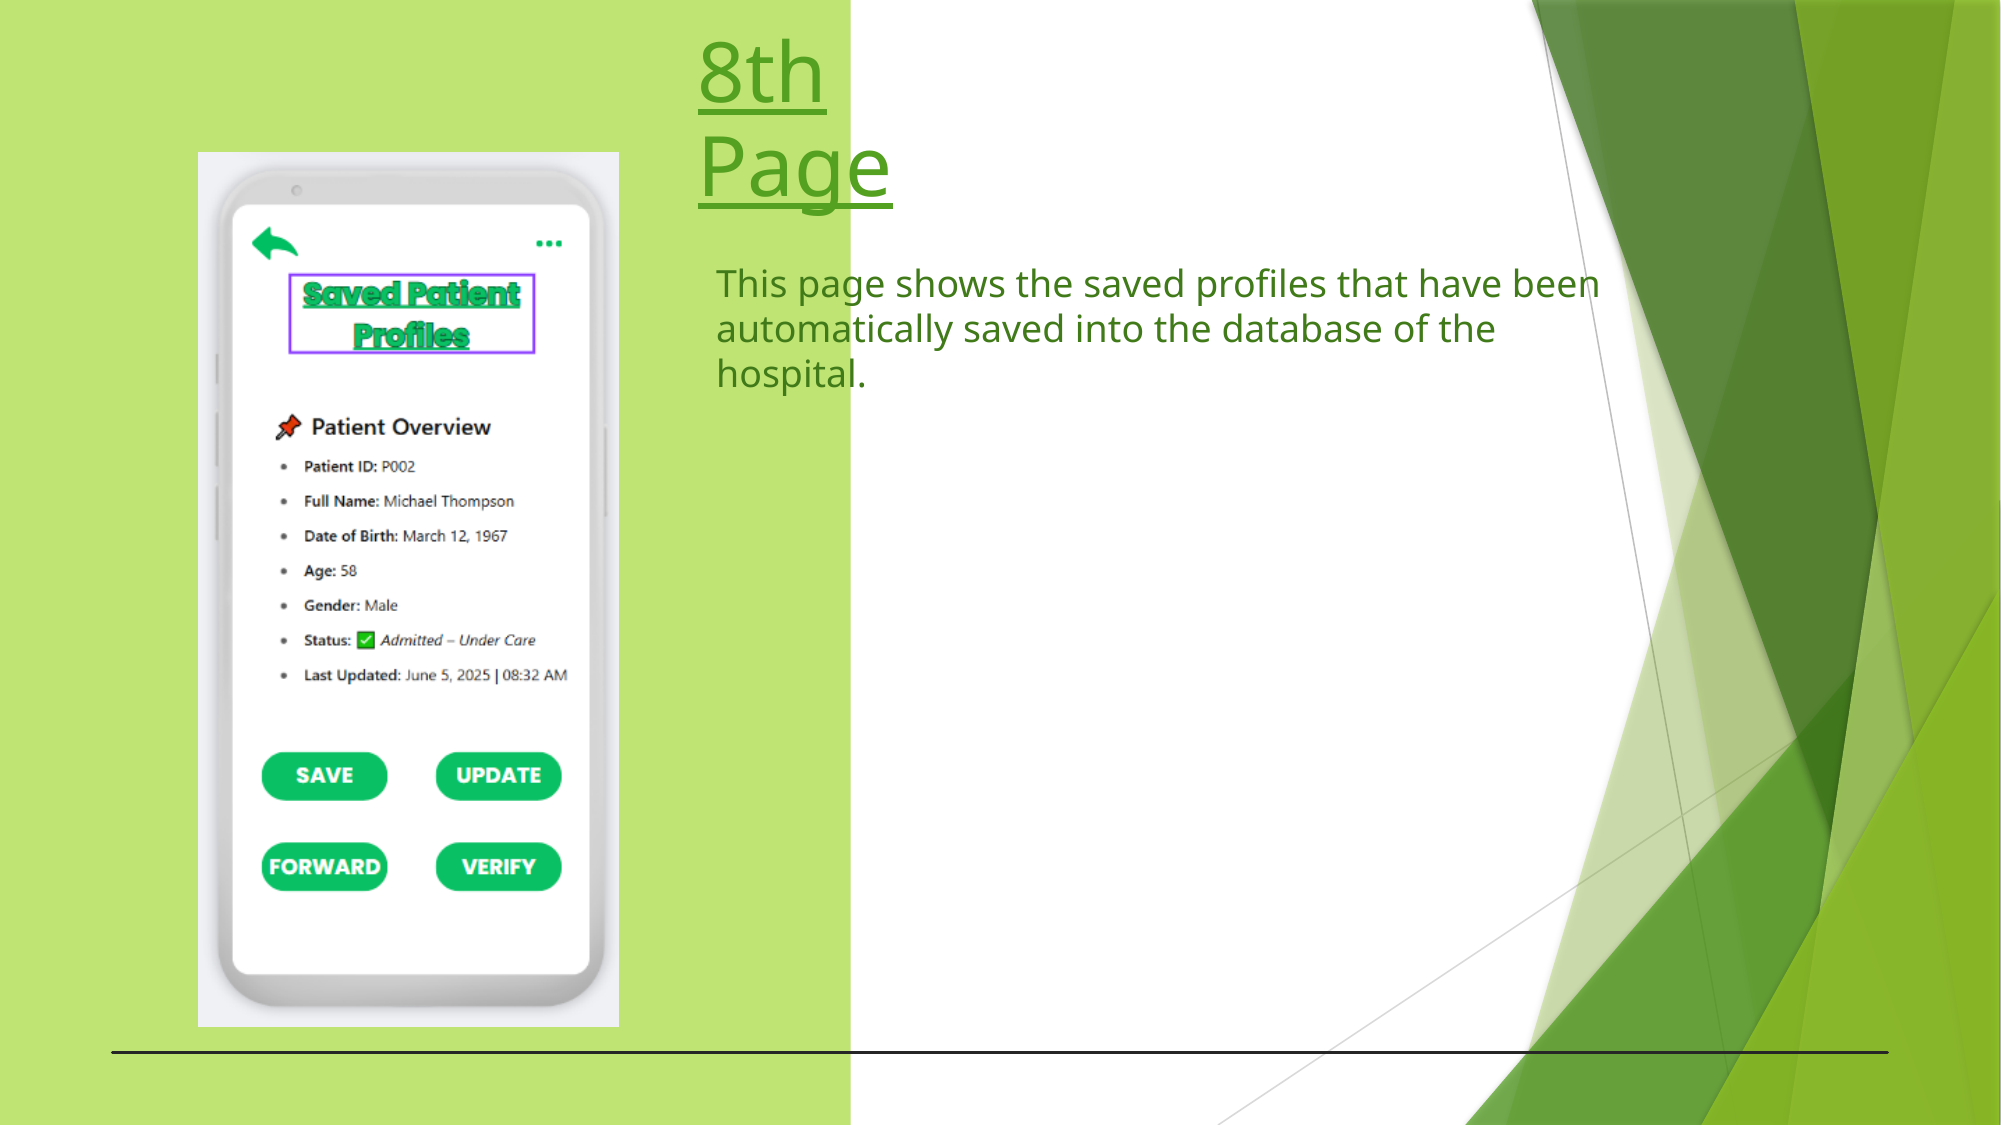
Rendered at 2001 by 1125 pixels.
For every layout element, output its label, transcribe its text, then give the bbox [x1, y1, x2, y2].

text_box This page shows the saved profiles that have been automatically saved into the database of the hospital. [700, 260, 1617, 513]
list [197, 151, 620, 1027]
title 8th Page [697, 25, 1044, 153]
